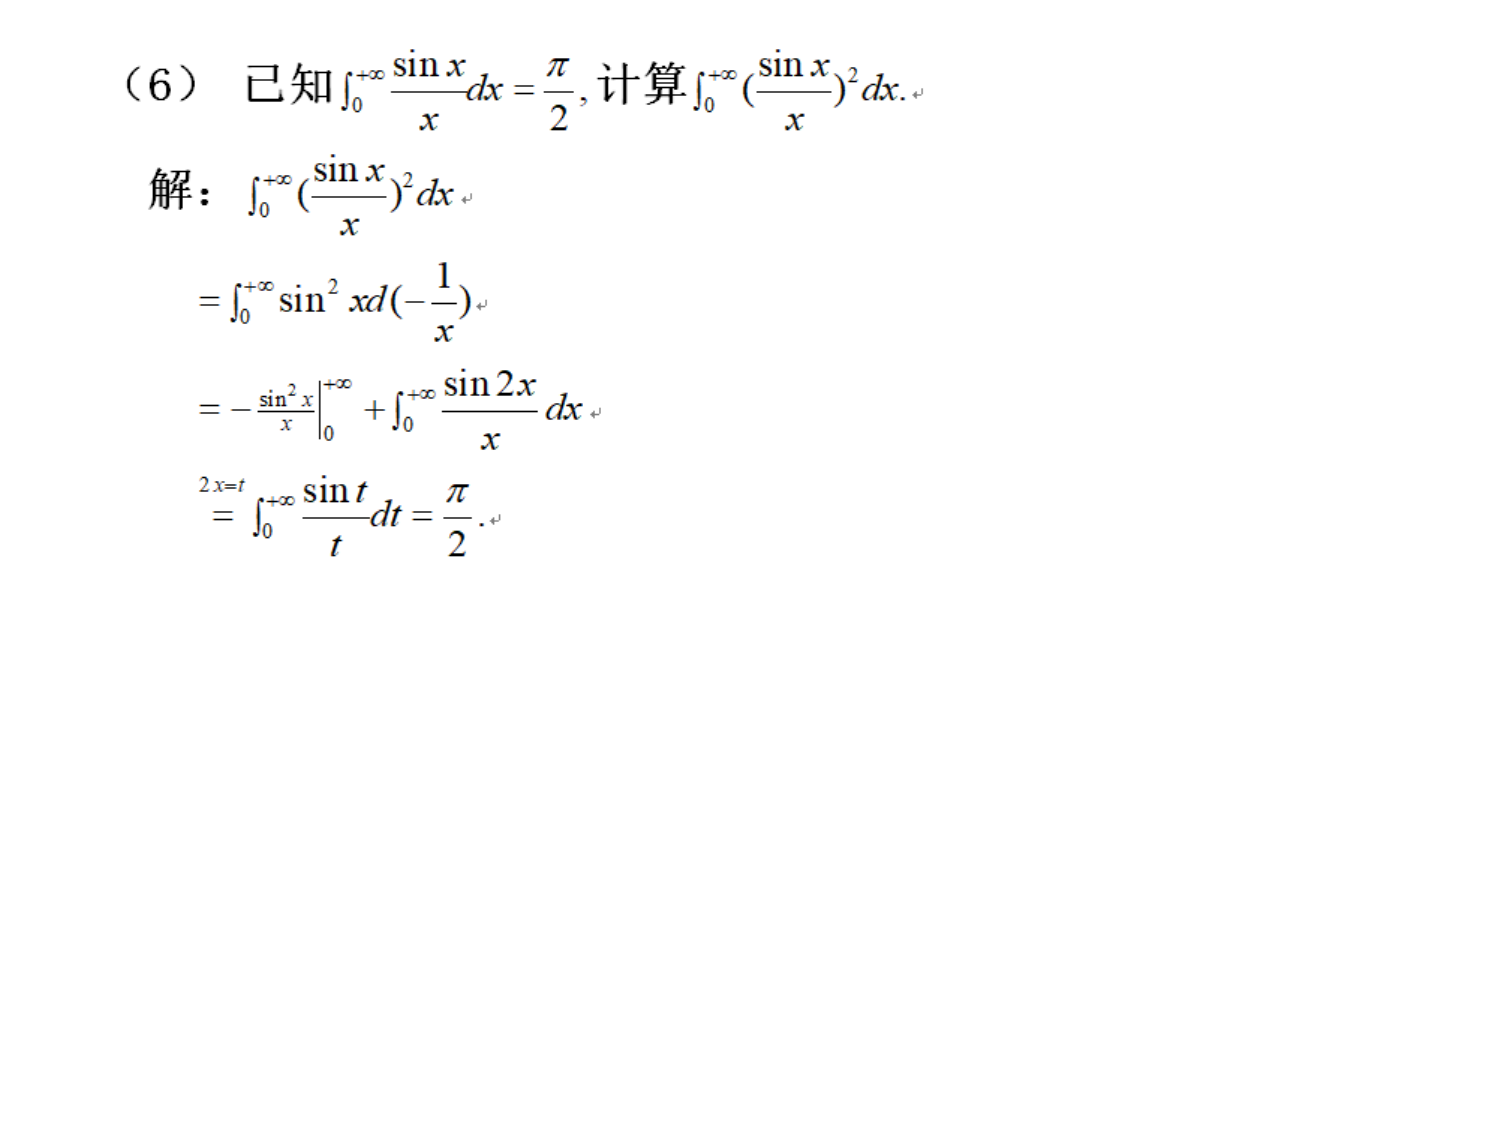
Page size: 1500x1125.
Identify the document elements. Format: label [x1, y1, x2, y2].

picture [101, 42, 1034, 612]
